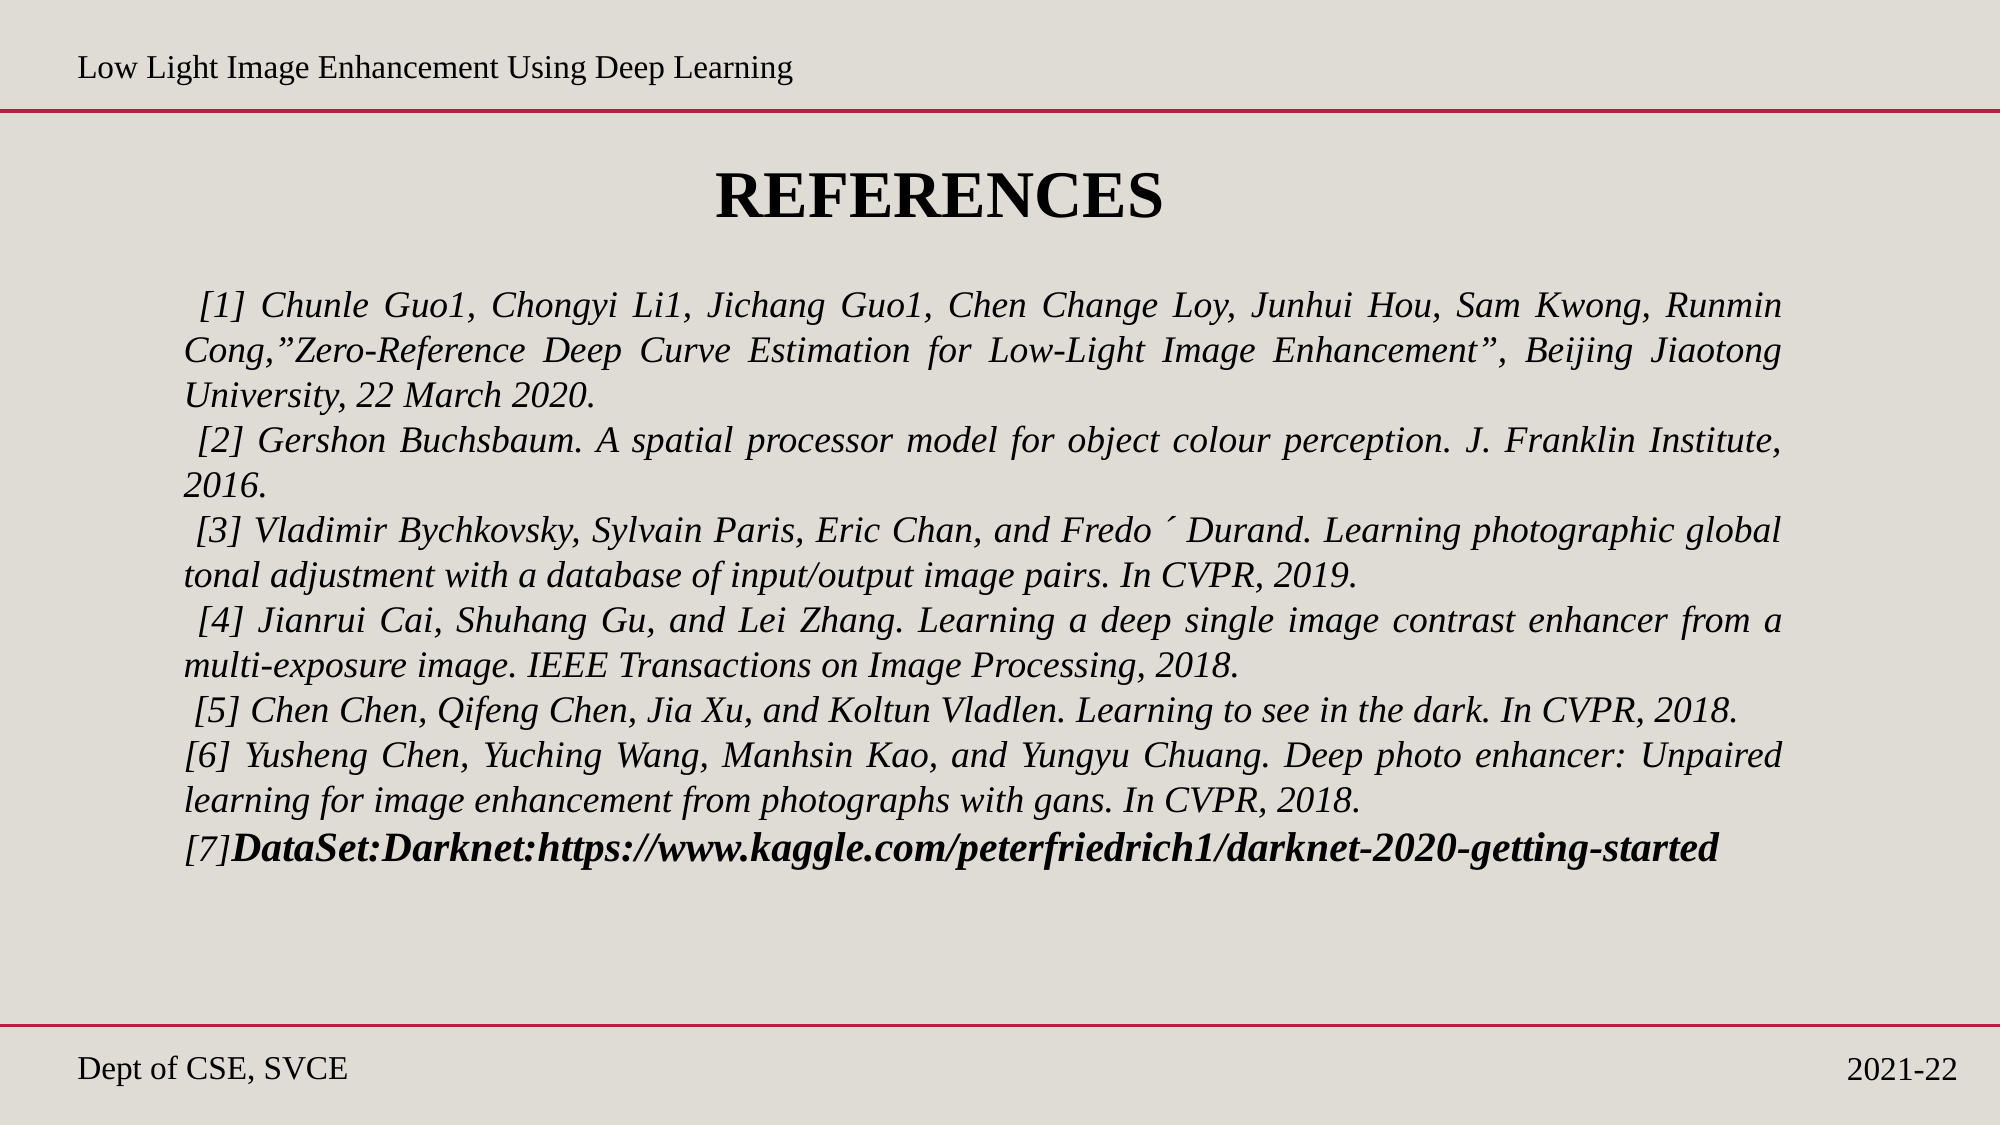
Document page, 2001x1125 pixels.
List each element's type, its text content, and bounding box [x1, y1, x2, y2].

text_box REFERENCES [700, 143, 1241, 239]
slide_number 2021-22 [1412, 1039, 1974, 1097]
text_box Dept of CSE, SVCE [62, 1038, 650, 1099]
text_box Low Light Image Enhancement Using Deep Learning [62, 38, 1391, 93]
text_box [1] Chunle Guo1, Chongyi Li1, Jichang Guo1, Chen Change Loy, Junhui Hou, Sam Kwong, Runmin Cong,”Zero-Reference Deep Curve Estimation for Low-Light Image Enhancement”, Beijing Jiaotong University, 22 March 2020. [2] Gershon Buchsbaum. A spatial processor model for object colour perception. J. Franklin Institute, 2016. [3] Vladimir Bychkovsky, Sylvain Paris, Eric Chan, and Fredo ´ Durand. Learning photographic global tonal adjustment with a database of input/output image pairs. In CVPR, 2019. [4] Jianrui Cai, Shuhang Gu, and Lei Zhang. Learning a deep single image contrast enhancer from a multi-exposure image. IEEE Transactions on Image Processing, 2018. [5] Chen Chen, Qifeng Chen, Jia Xu, and Koltun Vladlen. Learning to see in the dark. In CVPR, 2018. [6] Yusheng Chen, Yuching Wang, Manhsin Kao, and Yungyu Chuang. Deep photo enhancer: Unpaired learning for image enhancement from photographs with gans. In CVPR, 2018. [7]DataSet:Darknet:https://www.kaggle.com/peterfriedrich1/darknet-2020-getting-started [168, 272, 1799, 923]
